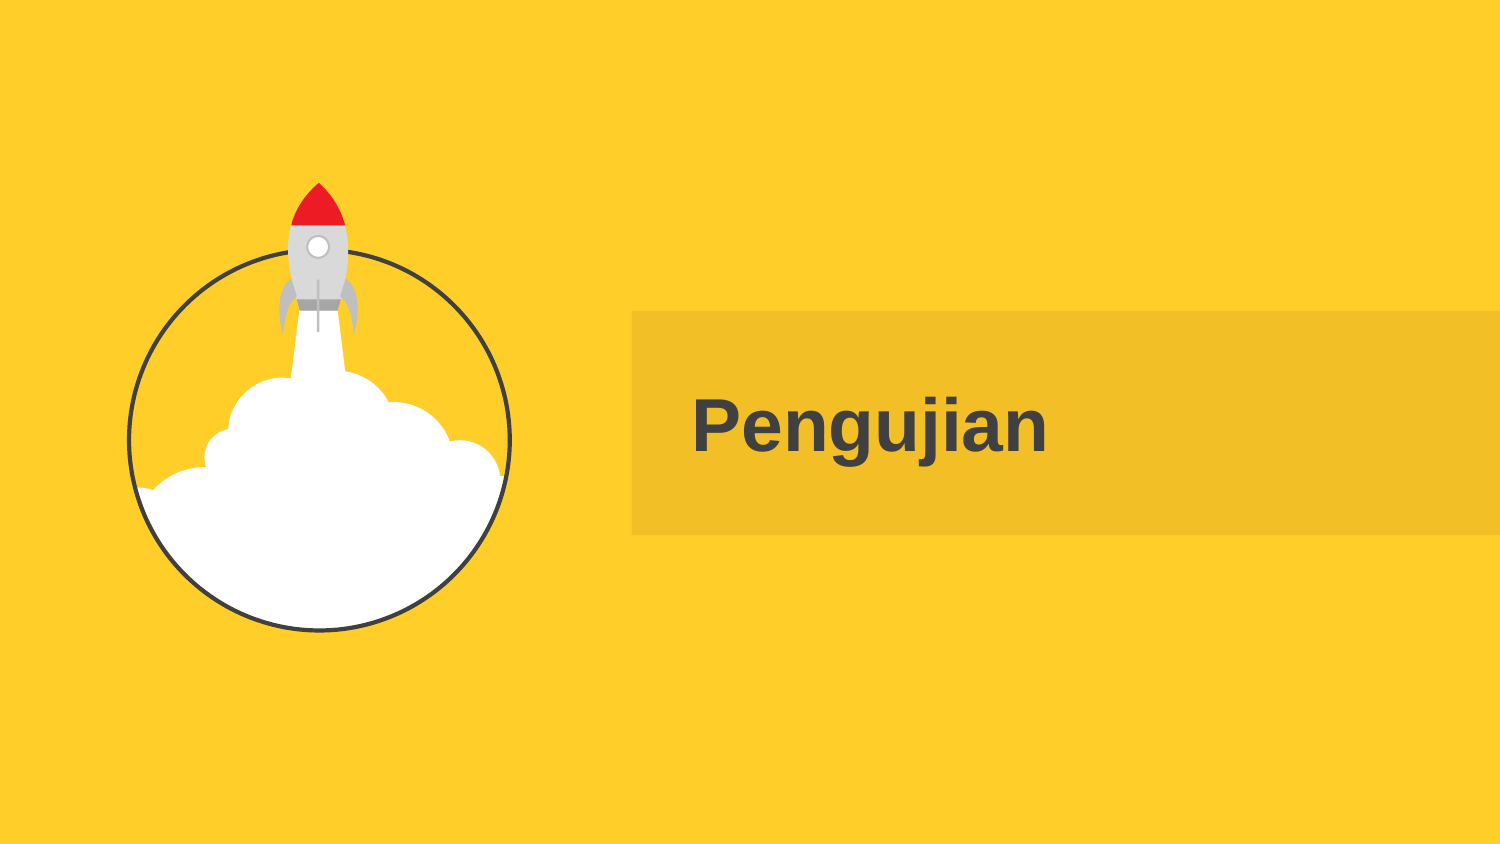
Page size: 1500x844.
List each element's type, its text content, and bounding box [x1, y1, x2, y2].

list Pengujian [676, 374, 1500, 470]
